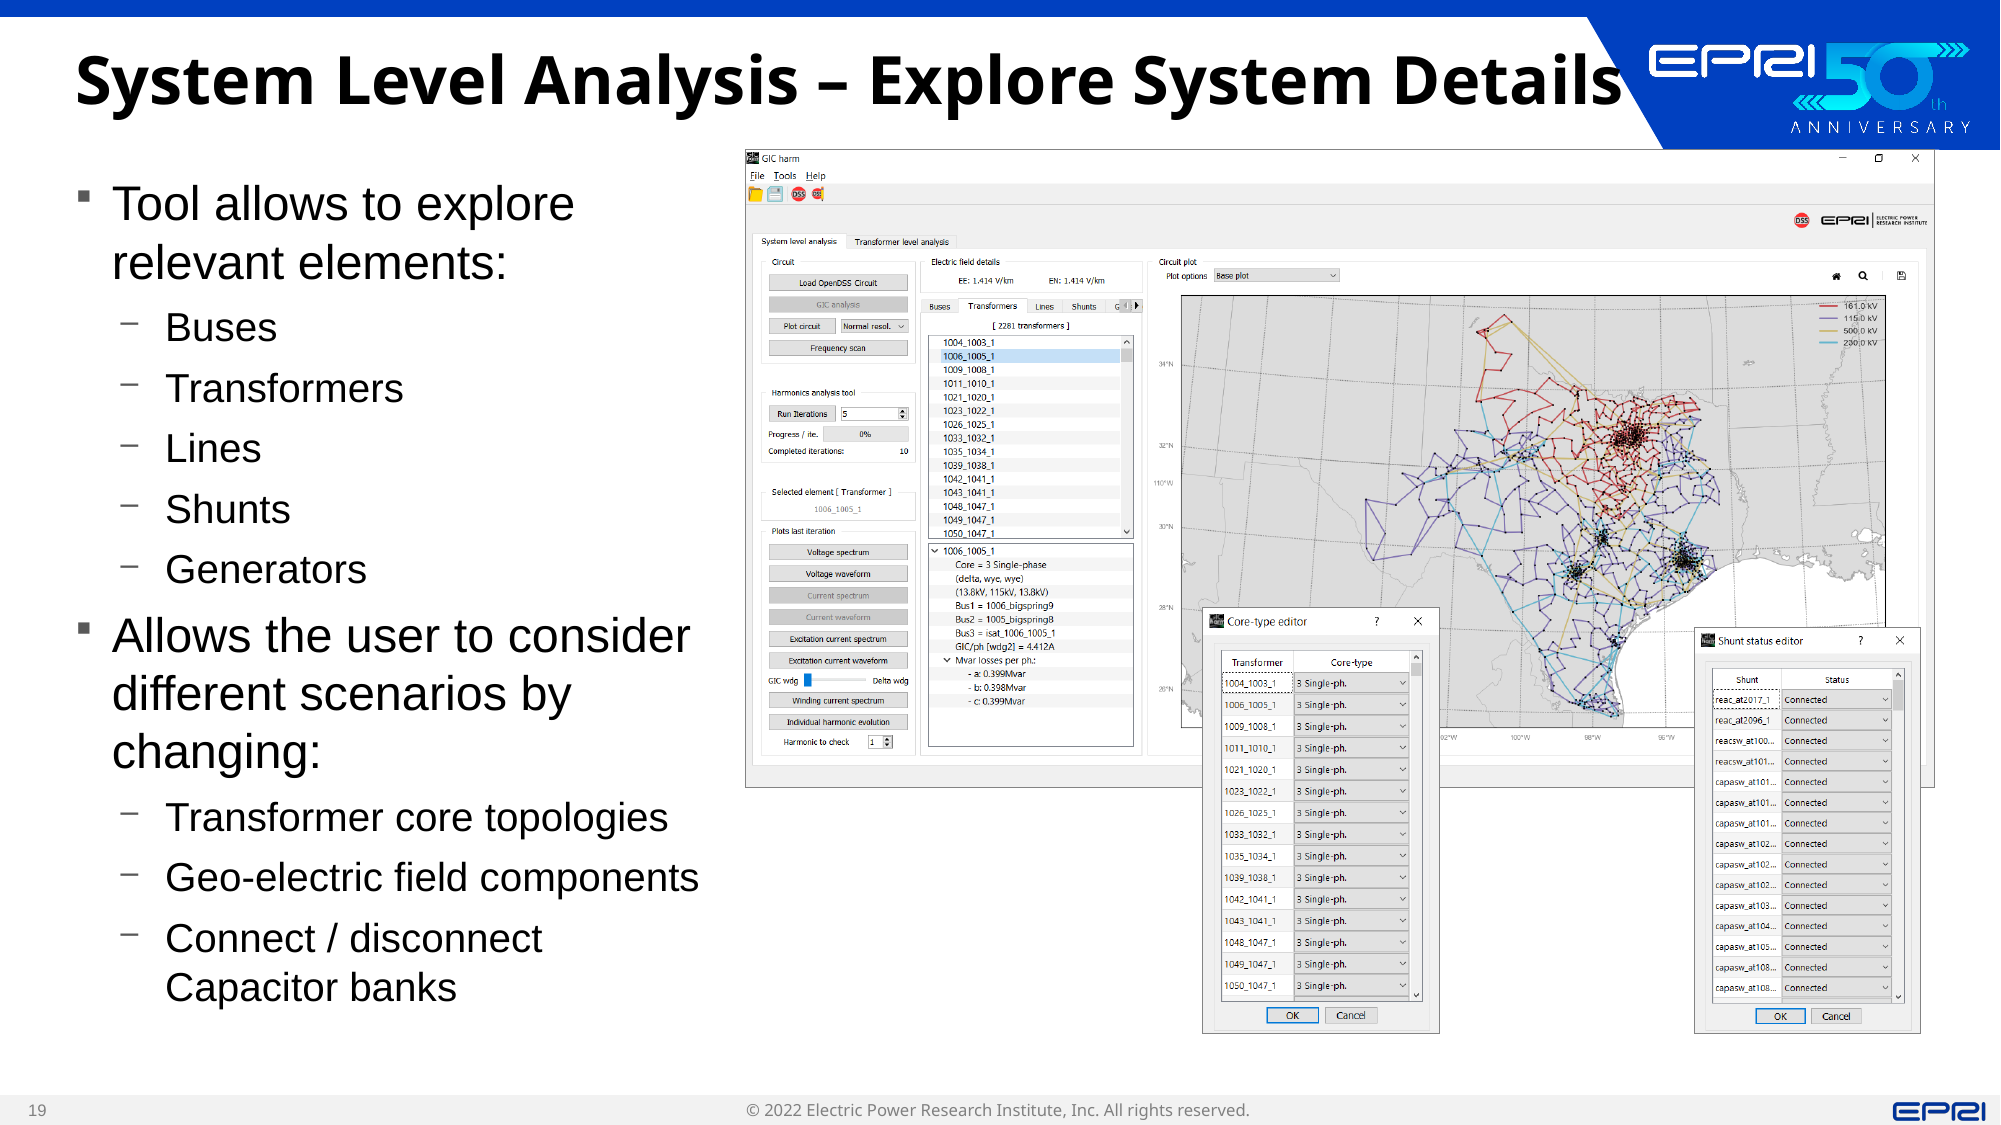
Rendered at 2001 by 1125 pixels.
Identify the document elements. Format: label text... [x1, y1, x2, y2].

picture [1892, 1102, 1986, 1121]
title System Level Analysis – Explore System Details [59, 29, 1936, 151]
picture [745, 149, 1935, 1034]
picture [1634, 0, 2000, 150]
text_box Tool allows to explore relevant elements: Buses Transformers Lines Shunts Generators Allows the user to consider different scenarios by changing: Transformer core topologies Geo-electric field components Connect / disconnect Capacitor banks [60, 164, 721, 1050]
